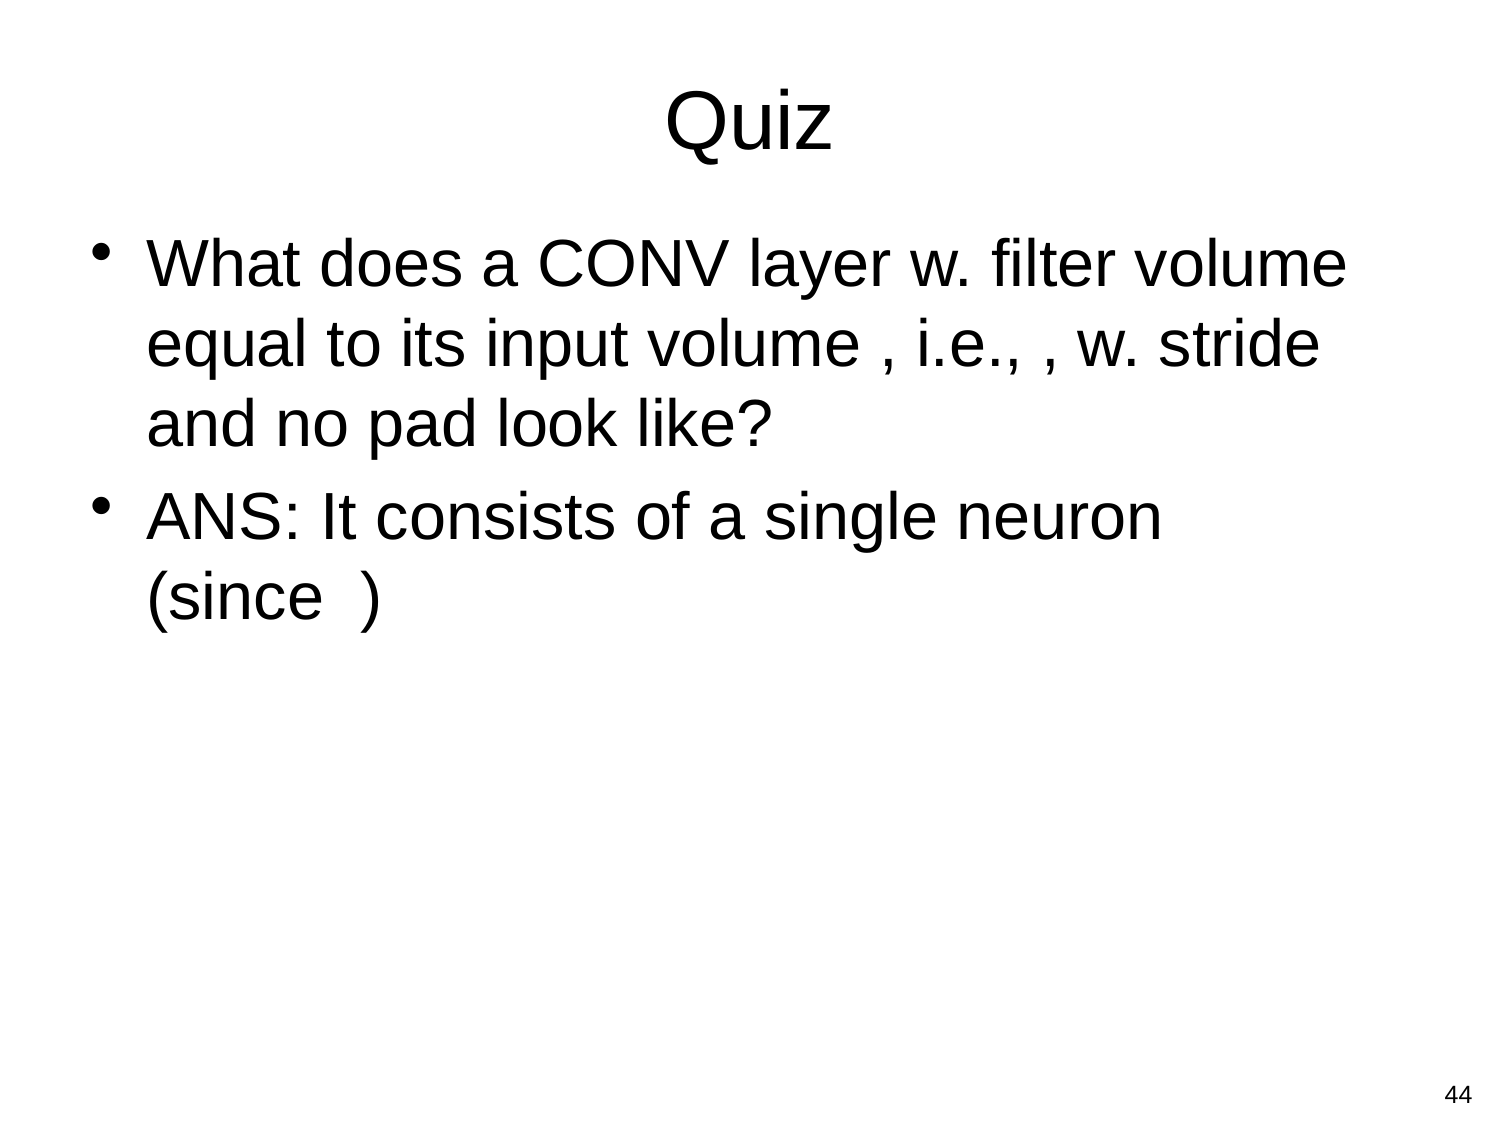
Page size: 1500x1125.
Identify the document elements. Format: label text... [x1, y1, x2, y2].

slide_number 44 [1137, 1070, 1488, 1112]
title Quiz [74, 44, 1426, 188]
